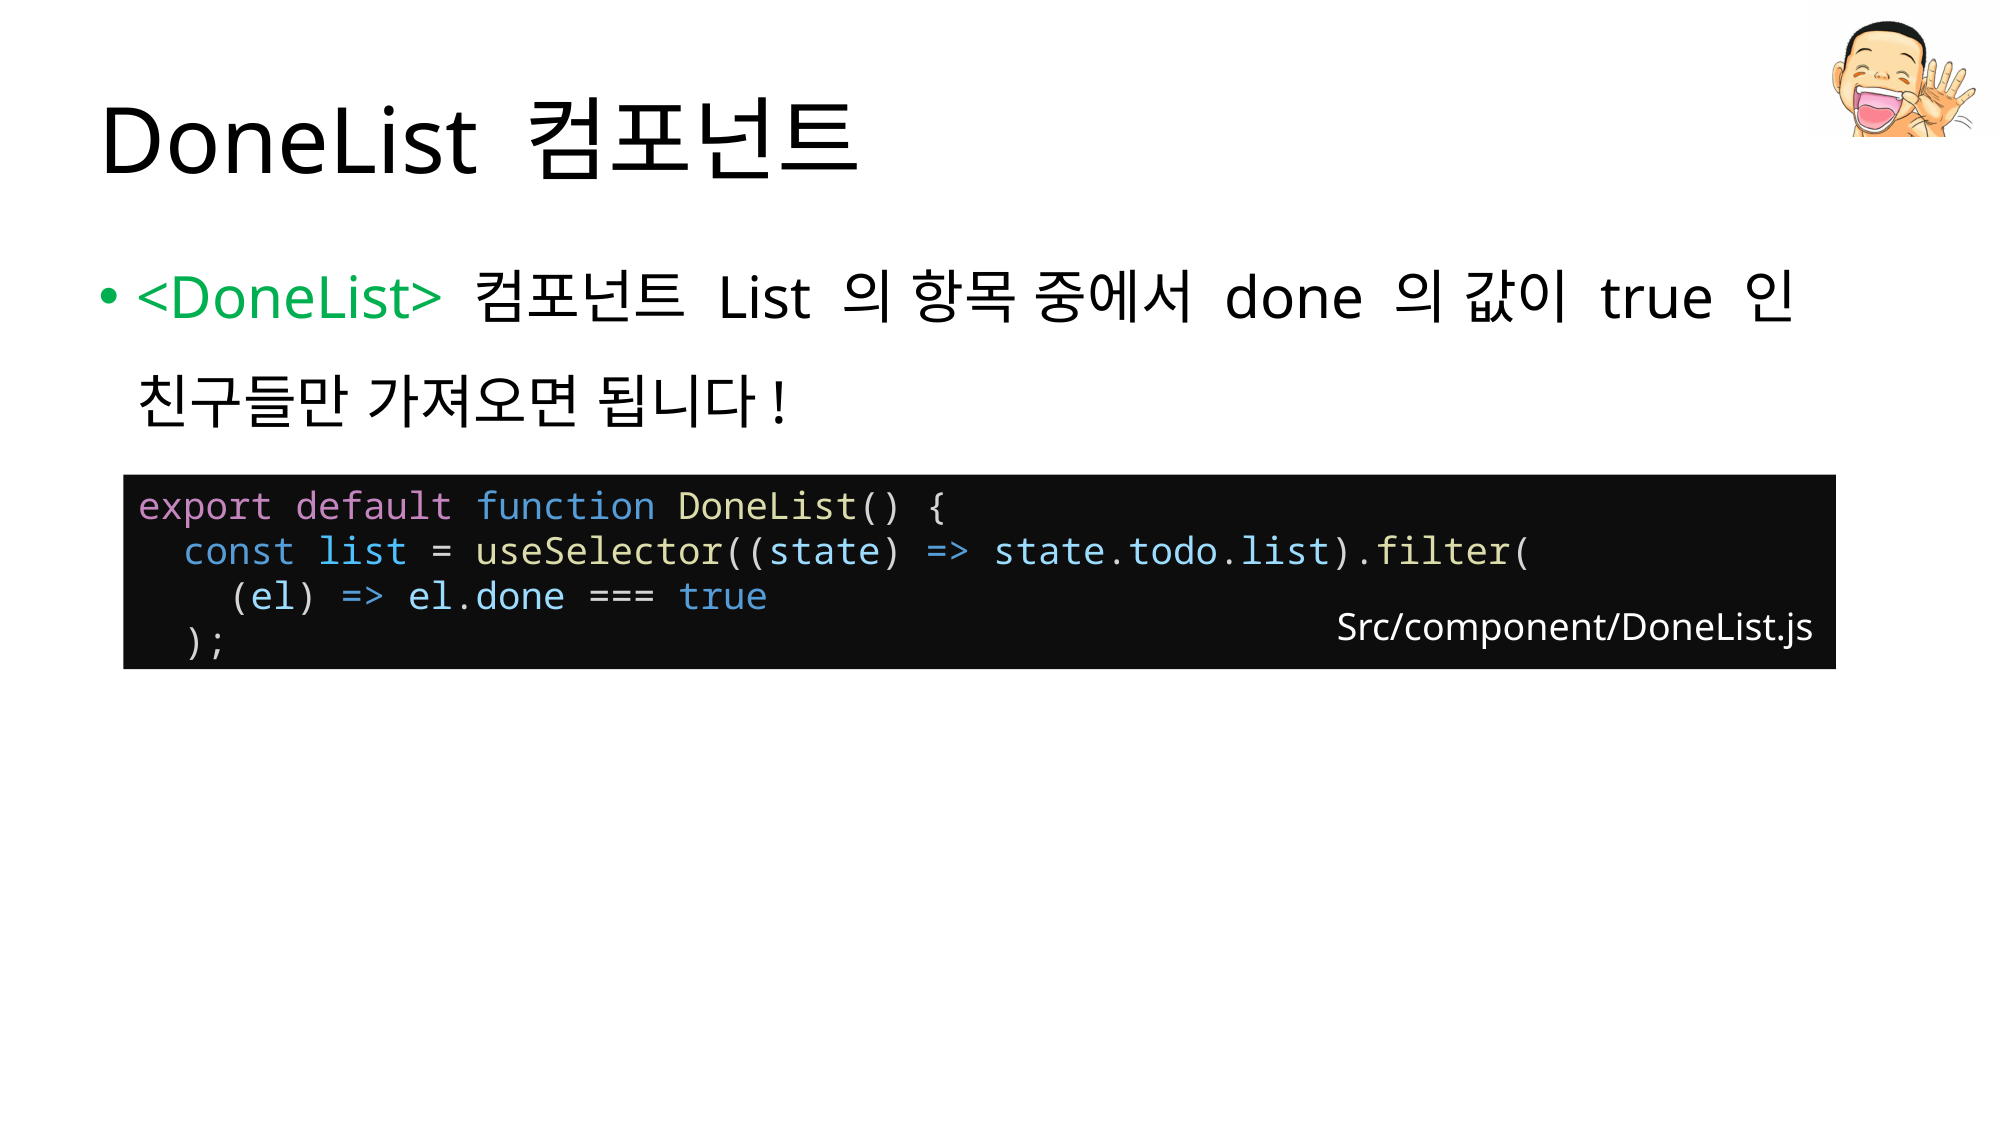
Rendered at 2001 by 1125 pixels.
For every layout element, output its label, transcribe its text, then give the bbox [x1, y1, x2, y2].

title DoneList 컴포넌트 [83, 0, 1931, 217]
text_box export default function DoneList() { const list = useSelector((state) => state.todo.list).filter( (el) => el.done === true ); [123, 474, 1836, 670]
list <DoneList> 컴포넌트 List 의 항목 중에서 done 의 값이 true 인 친구들만 가져오면 됩니다! [83, 217, 1931, 1125]
picture [1931, 0, 2000, 137]
text_box Src/component/DoneList.js [1322, 595, 1830, 656]
